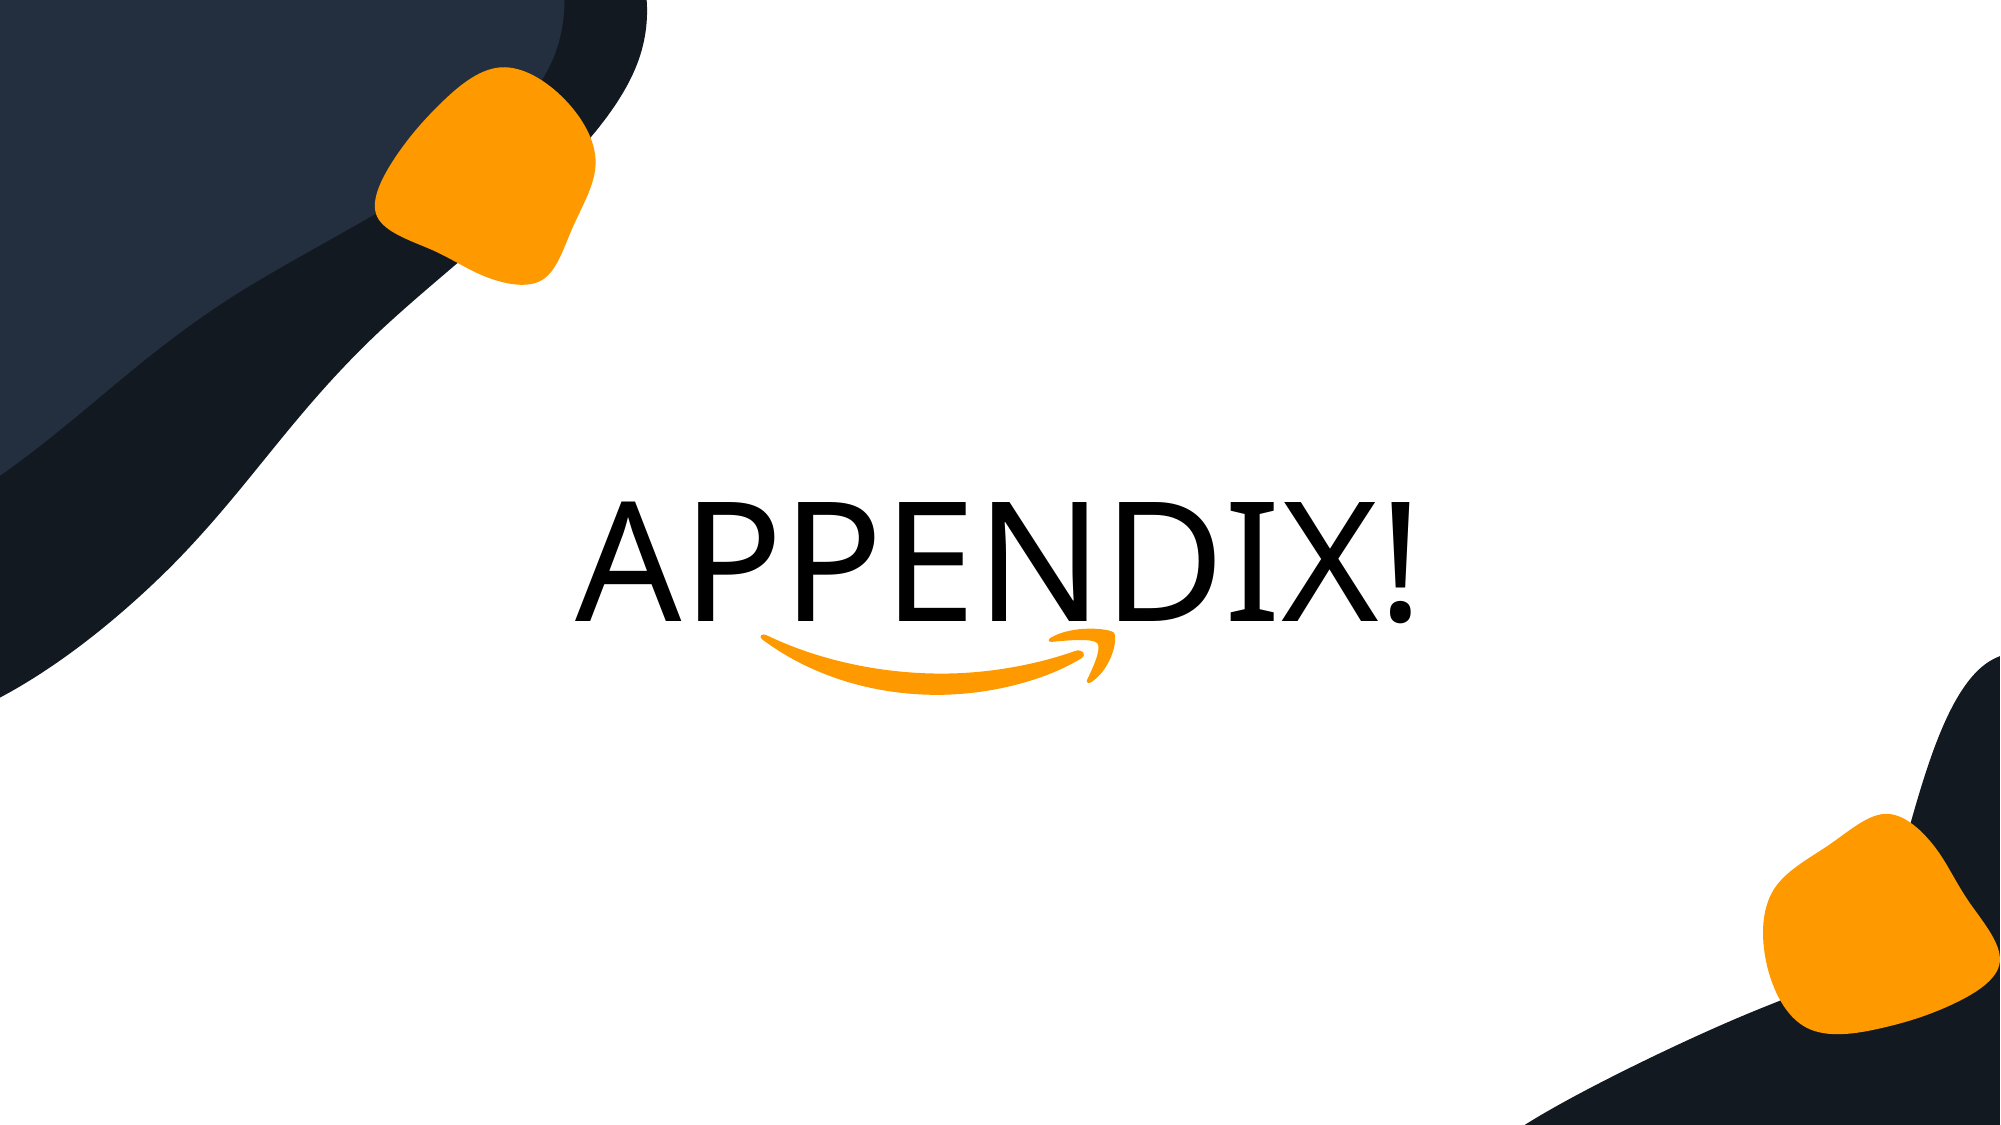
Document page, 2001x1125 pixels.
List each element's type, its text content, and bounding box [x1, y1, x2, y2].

text_box APPENDIX! [604, 447, 1439, 663]
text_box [0, 0, 604, 789]
text_box [1048, 628, 1116, 683]
text_box [1522, 966, 2000, 1125]
text_box [760, 634, 1084, 695]
text_box [1910, 655, 2000, 951]
text_box [1763, 813, 2000, 1035]
